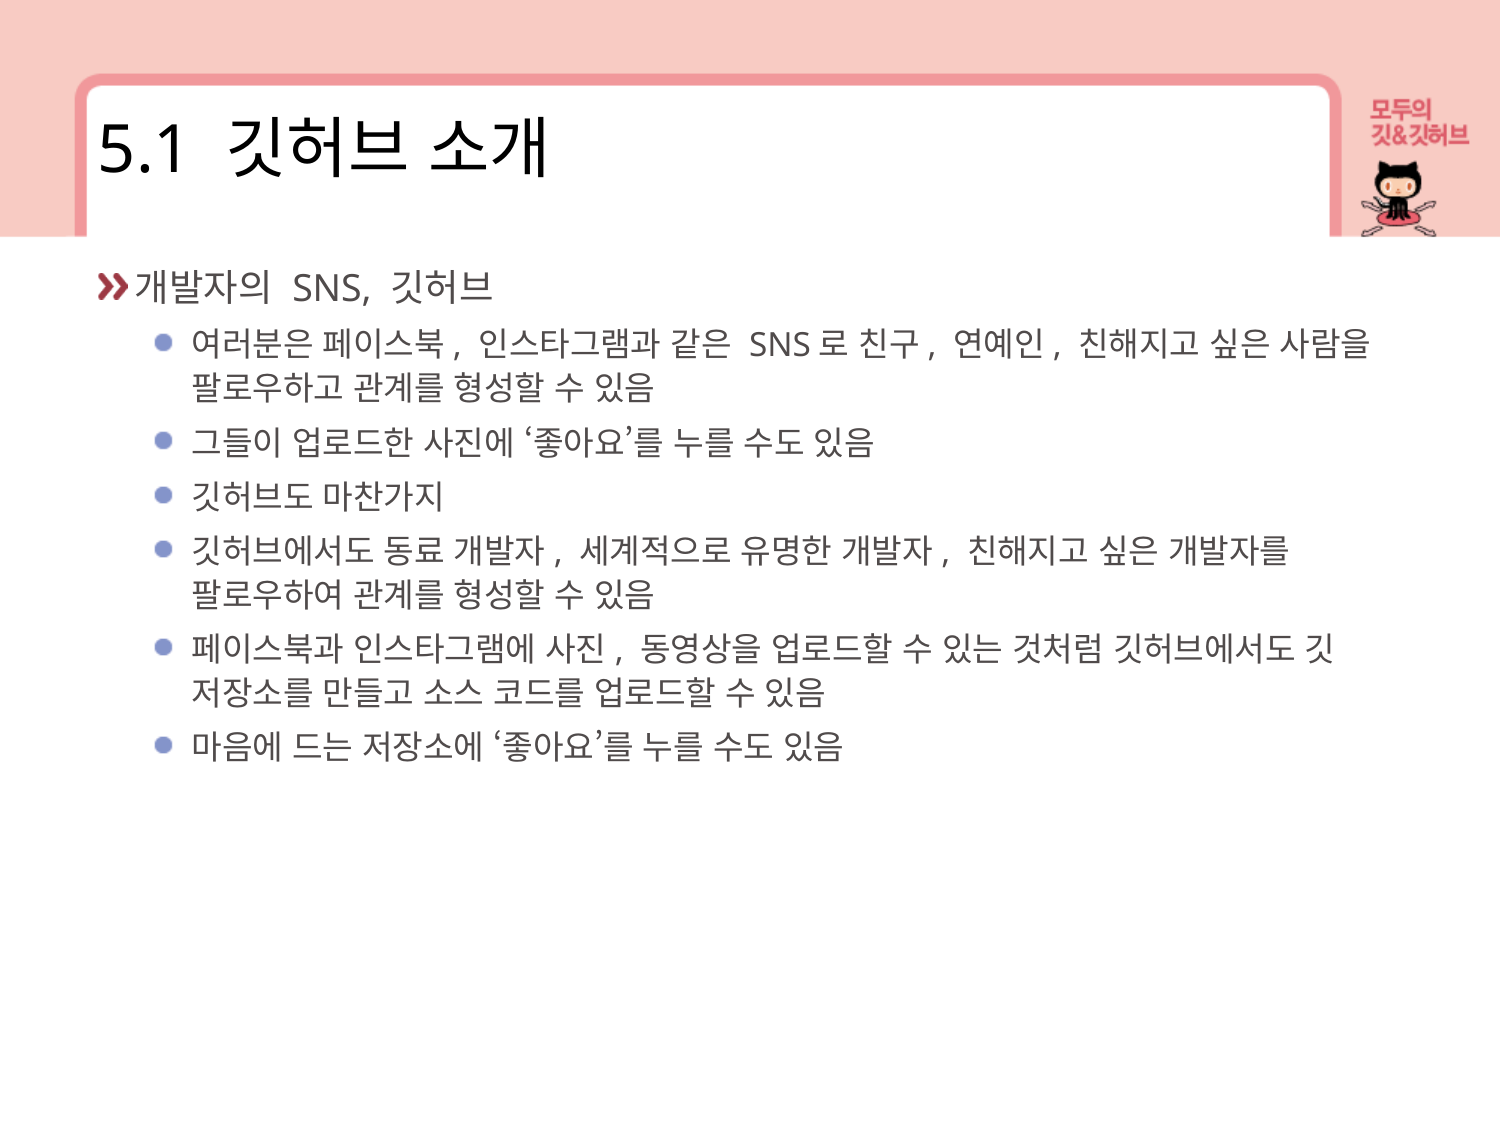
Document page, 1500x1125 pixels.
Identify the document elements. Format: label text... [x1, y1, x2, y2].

text_box 5.1 깃허브 소개 [82, 61, 1413, 193]
text_box 개발자의 SNS, 깃허브 여러분은 페이스북, 인스타그램과 같은 SNS로 친구, 연예인, 친해지고 싶은 사람을 팔로우하고 관계를 형성할 수 있음 그들이 업로드한 사진에 ‘좋아요’를 누를 수도 있음 깃허브도 마찬가지 깃허브에서도 동료 개발자, 세계적으로 유명한 개발자, 친해지고 싶은 개발자를 팔로우하여 관계를 형성할 수 있음 페이스북과 인스타그램에 사진, 동영상을 업로드할 수 있는 것처럼 깃허브에서도 깃 저장소를 만들고 소스 코드를 업로드할 수 있음 마음에 드는 저장소에 ‘좋아요’를 누를 수도 있음 [82, 252, 1413, 1067]
picture [0, 0, 1500, 1125]
